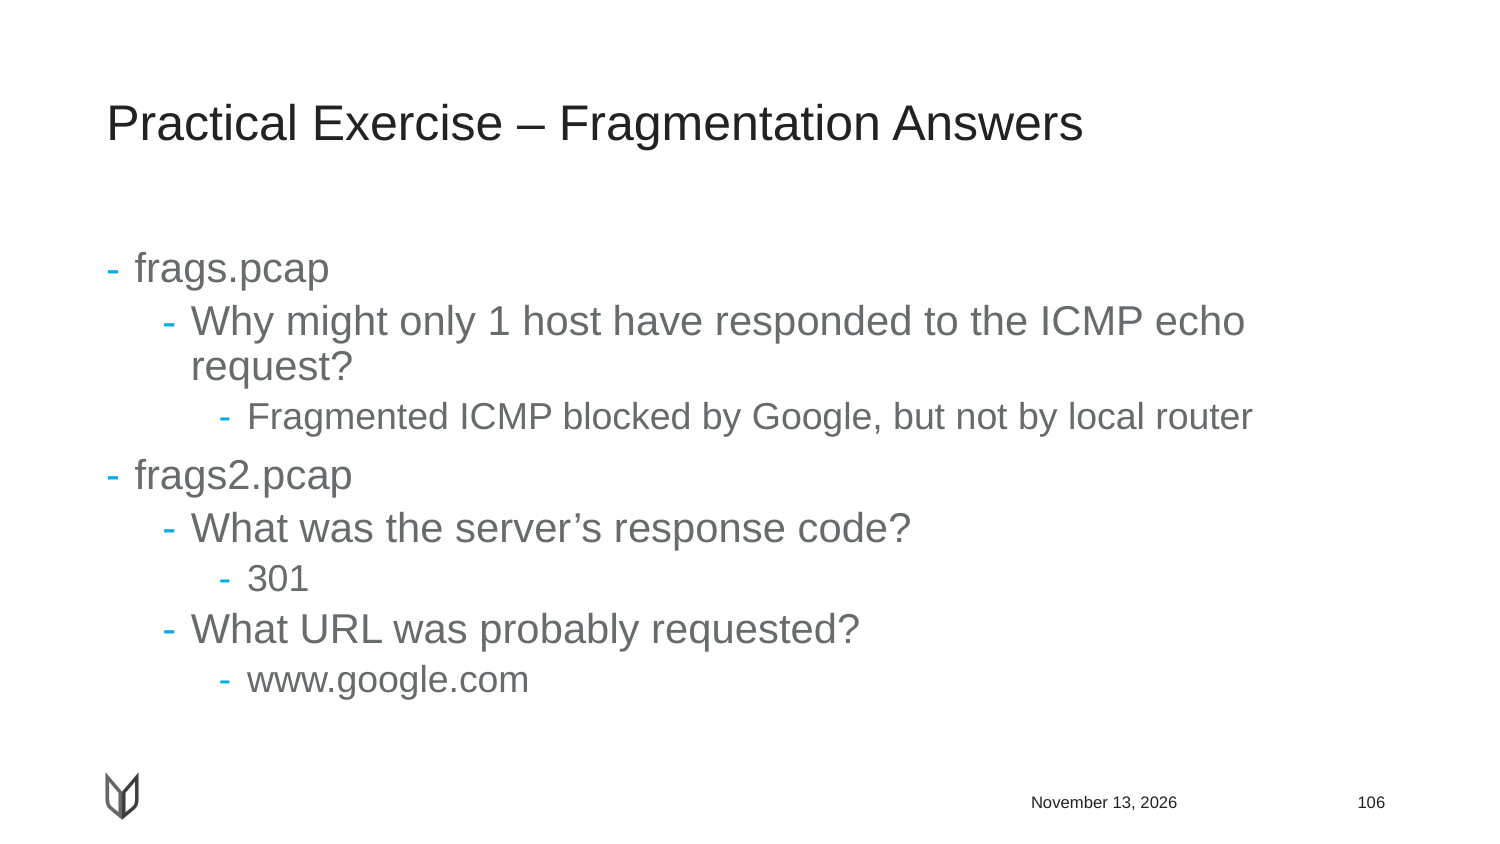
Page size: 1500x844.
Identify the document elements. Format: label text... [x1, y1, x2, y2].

list frags.pcap Why might only 1 host have responded to the ICMP echo request? Fragmented ICMP blocked by Google, but not by local router frags2.pcap What was the server’s response code? 301 What URL was probably requested? www.google.com [106, 246, 1400, 768]
slide_number 106 [1324, 784, 1400, 815]
title Practical Exercise – Fragmentation Answers [106, 96, 1400, 220]
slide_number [1016, 784, 1324, 815]
picture [105, 772, 139, 820]
